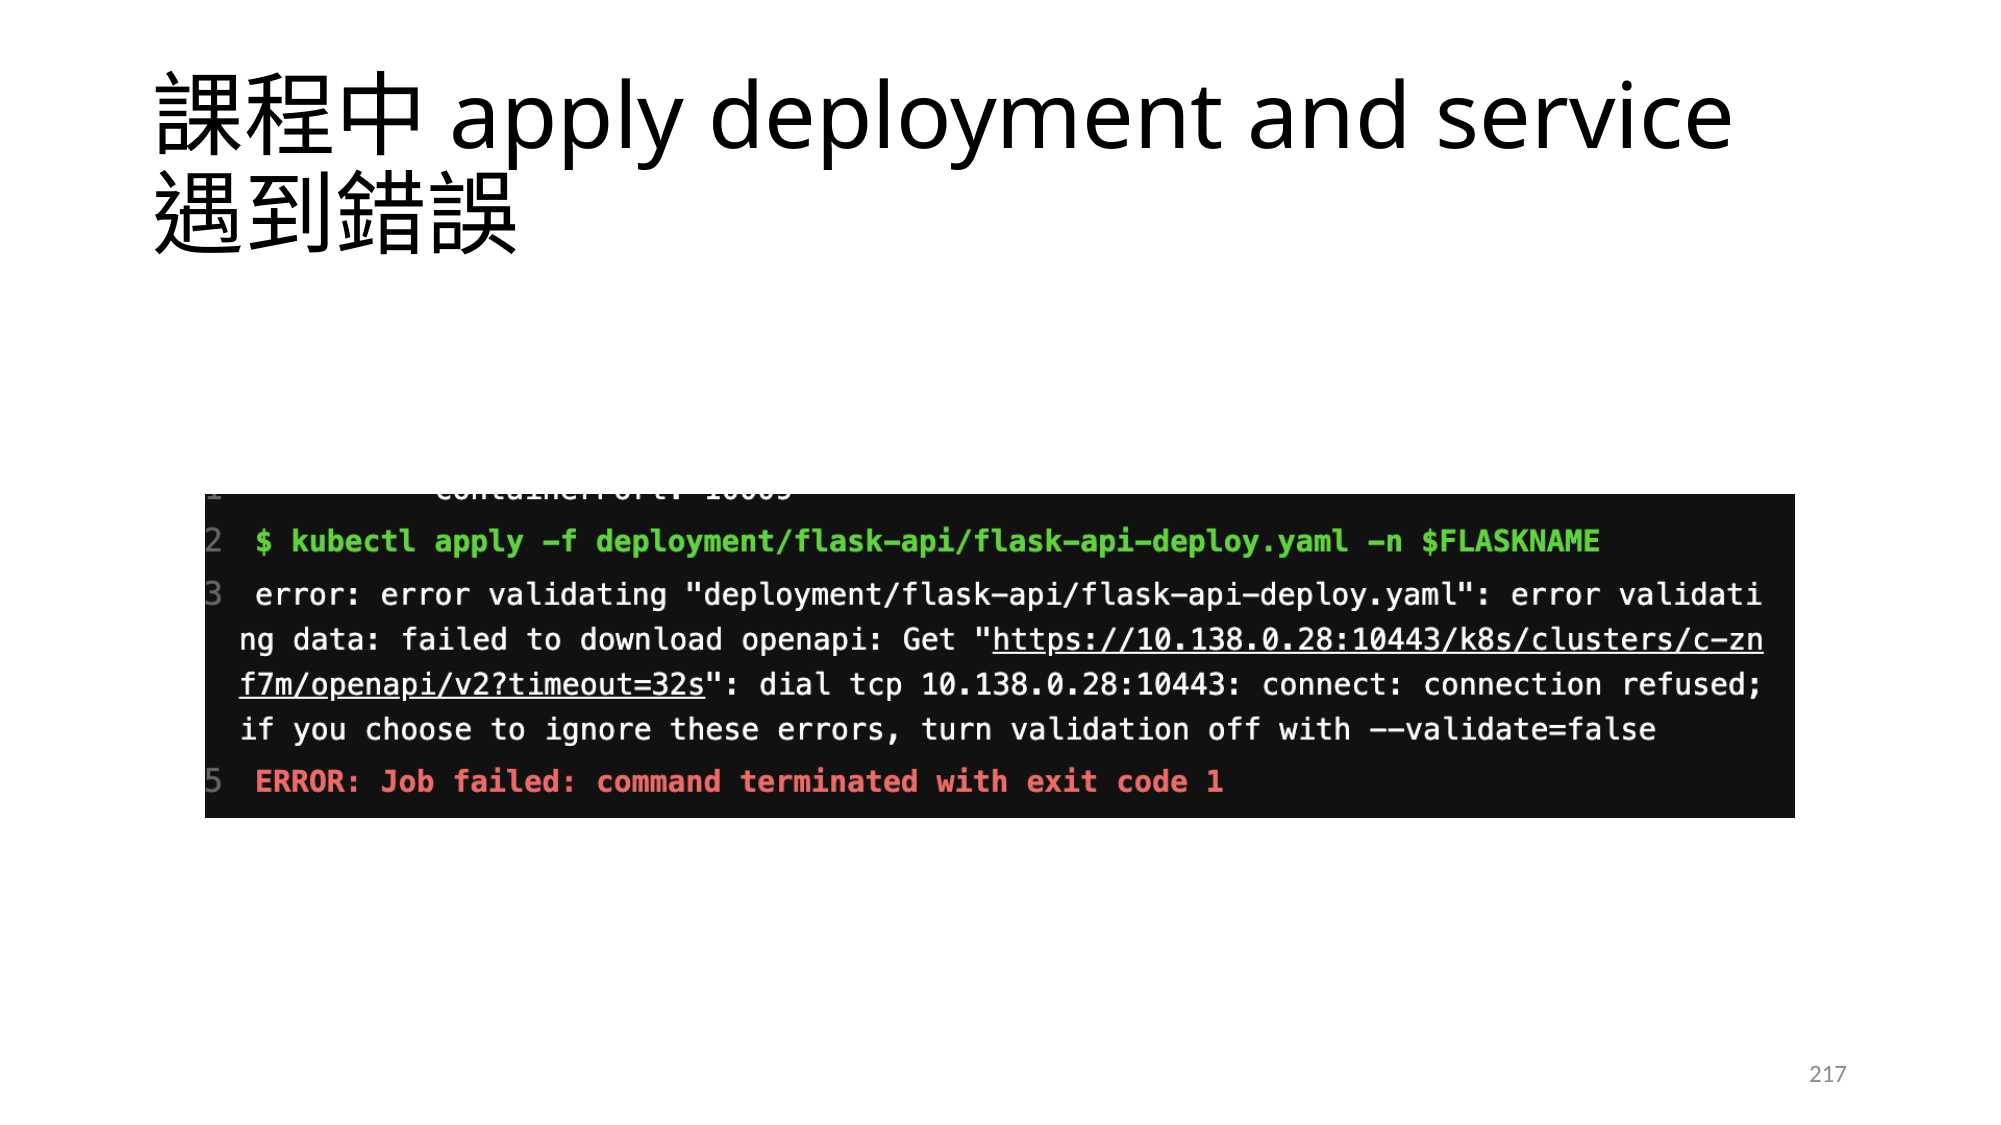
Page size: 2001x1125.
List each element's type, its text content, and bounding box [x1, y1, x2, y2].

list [205, 494, 1795, 818]
title 課程中apply deployment and service遇到錯誤 [137, 59, 1863, 278]
slide_number 217 [1412, 1042, 1863, 1103]
